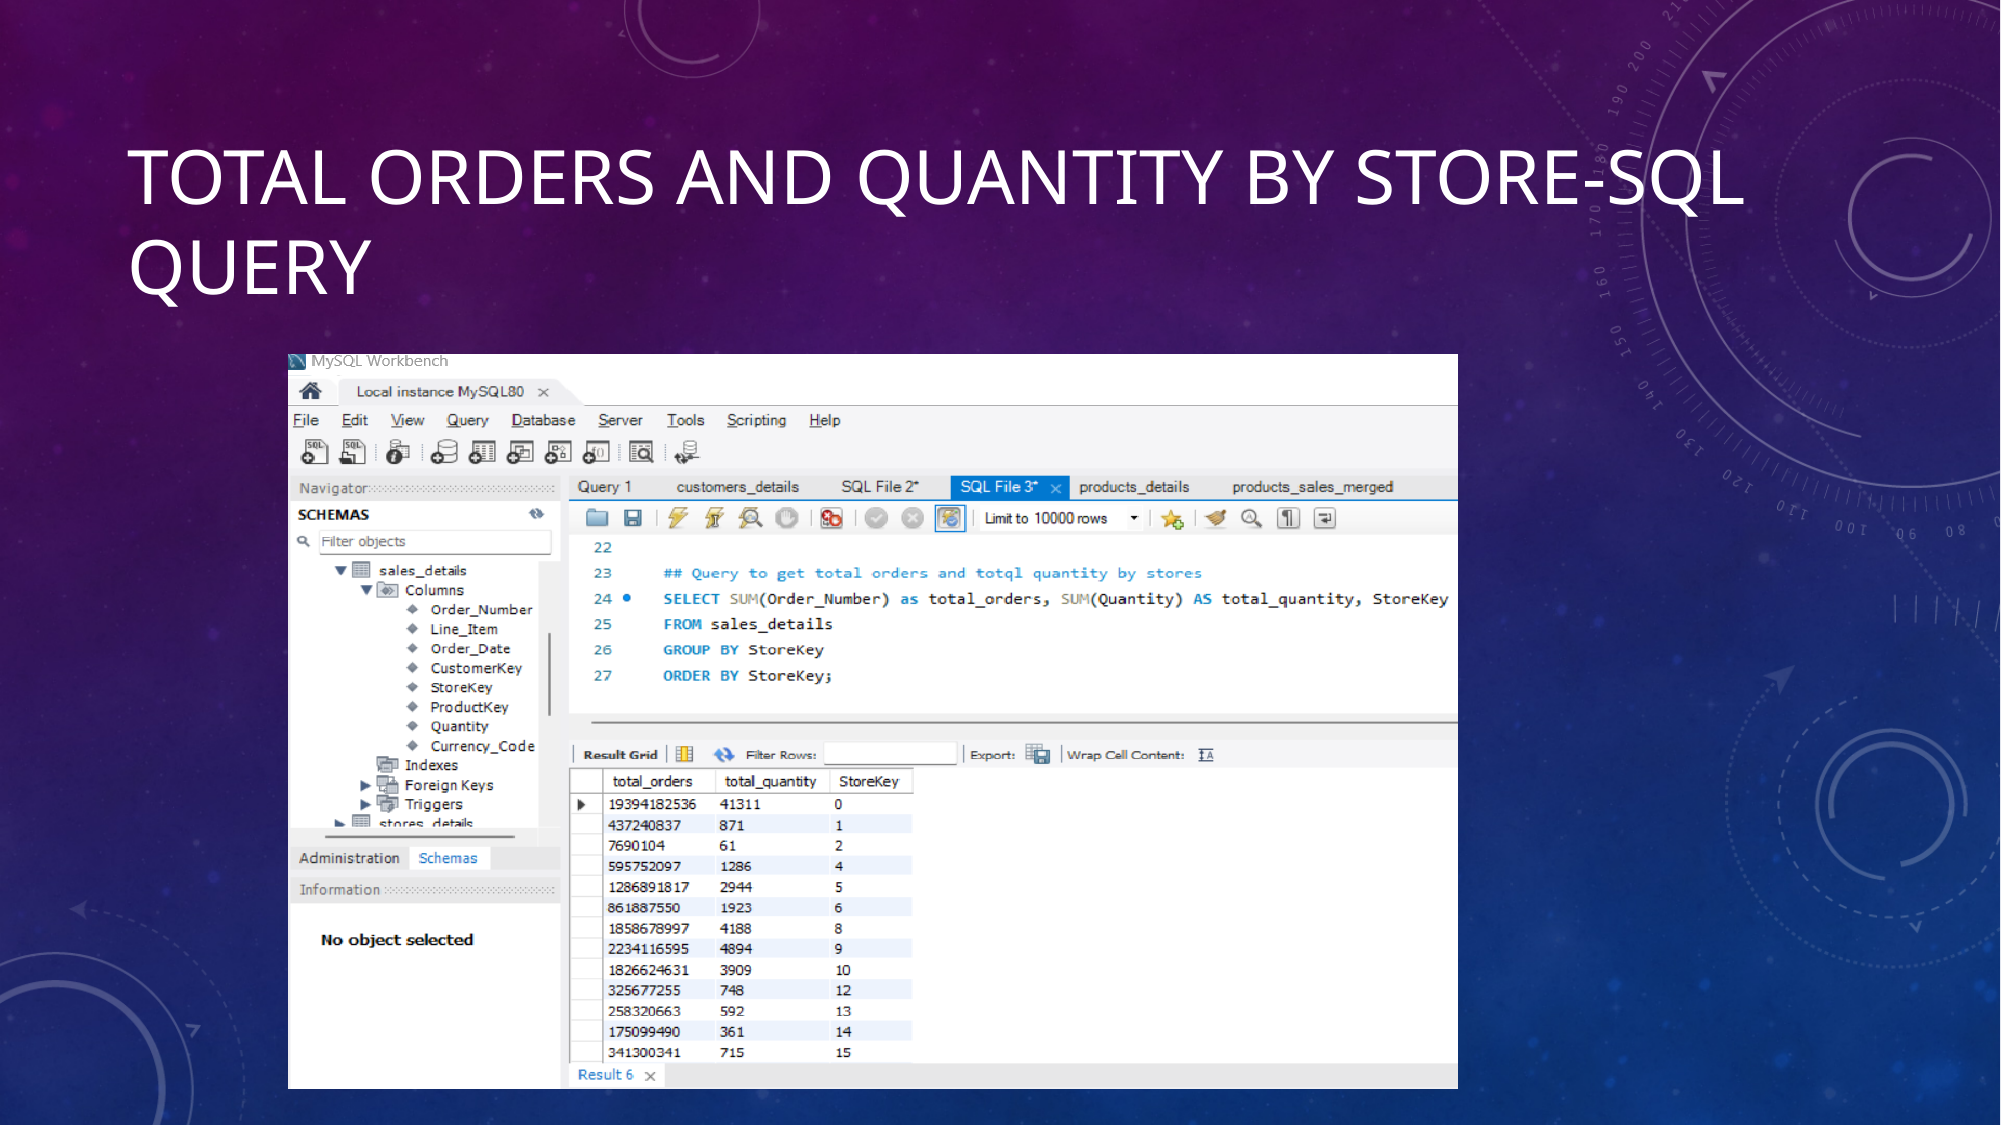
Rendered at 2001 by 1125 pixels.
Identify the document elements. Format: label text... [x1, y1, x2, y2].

title Total orders and quantity by store-sql query [112, 99, 1775, 339]
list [287, 353, 1458, 1089]
picture [0, 0, 2001, 1125]
